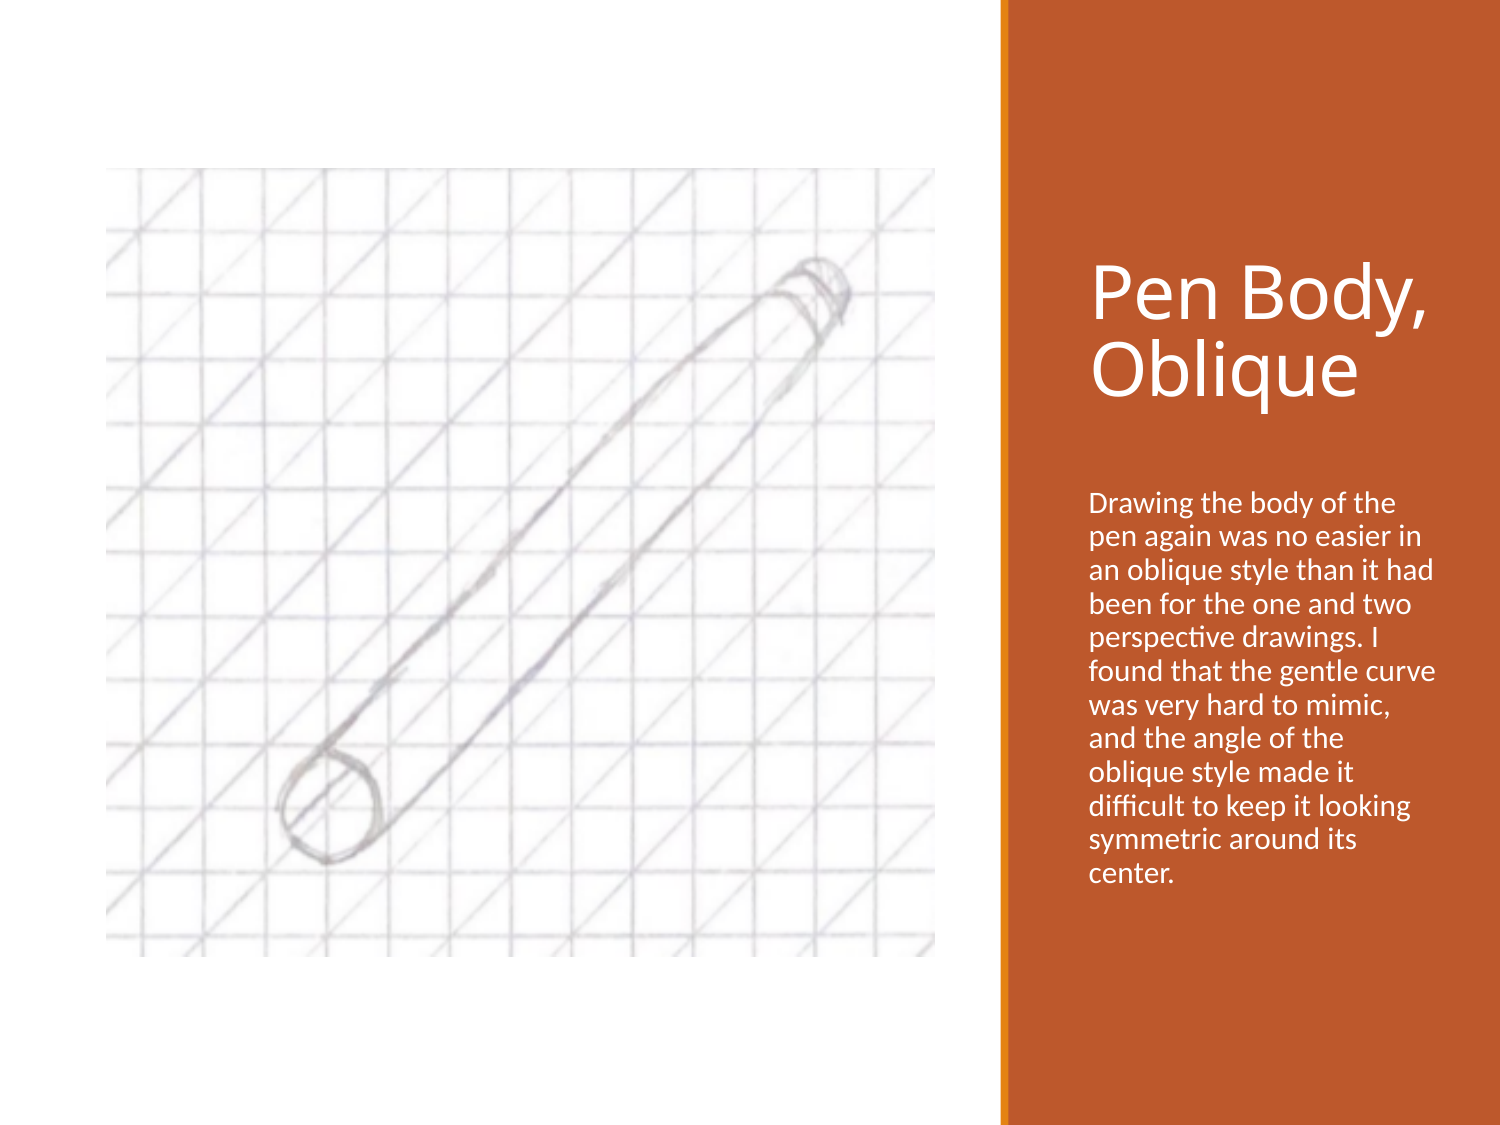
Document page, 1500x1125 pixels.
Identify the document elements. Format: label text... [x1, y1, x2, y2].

text_box Pen Body, Oblique [1074, 43, 1469, 419]
text_box [999, 0, 1010, 1125]
text_box [1010, 0, 1500, 1125]
text_box Drawing the body of the pen again was no easier in an oblique style than it had been for the one and two perspective drawings. I found that the gentle curve was very hard to mimic, and the angle of the oblique style made it difficult to keep it looking symmetric around its center. [1058, 478, 1453, 1034]
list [105, 168, 936, 957]
text_box [0, 0, 999, 1125]
